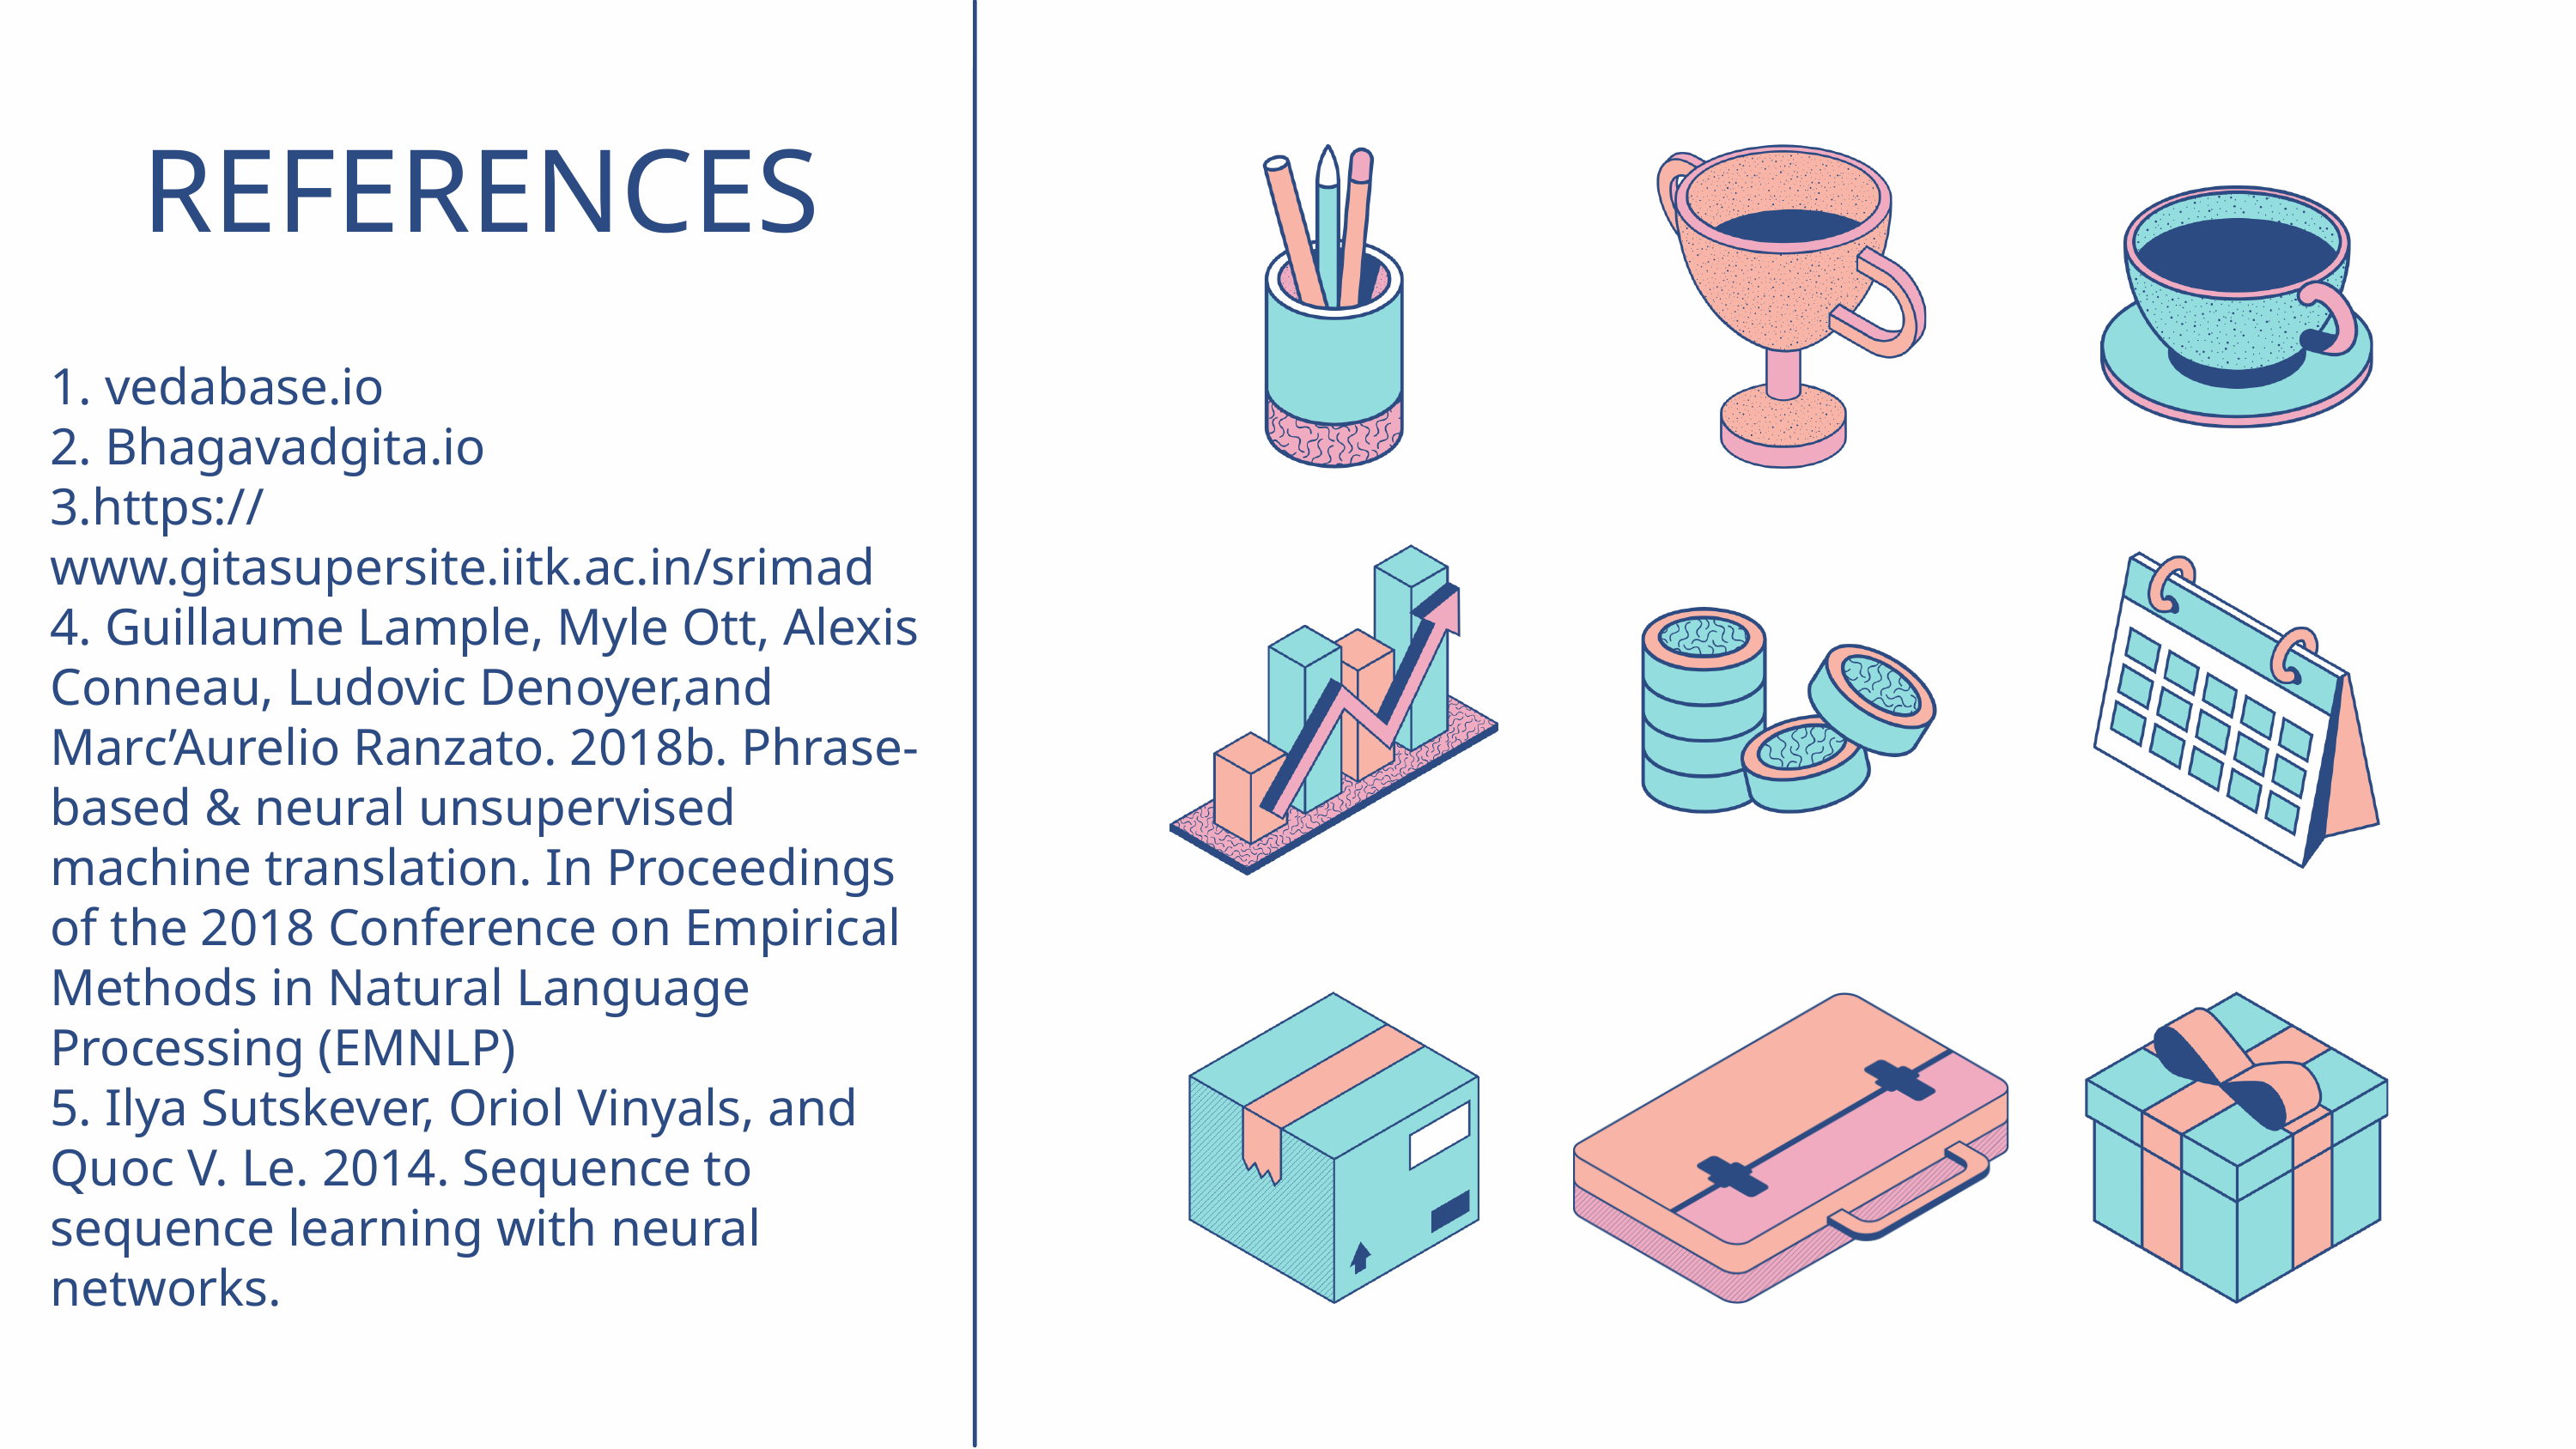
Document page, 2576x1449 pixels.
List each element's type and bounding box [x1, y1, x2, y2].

text_box [2085, 991, 2389, 1304]
text_box [1259, 144, 1409, 469]
text_box [2100, 185, 2373, 428]
text_box [1656, 144, 1927, 469]
text_box [1641, 607, 1941, 814]
text_box [2093, 551, 2380, 869]
text_box [1170, 544, 1498, 876]
text_box [1573, 991, 2010, 1304]
text_box [50, 134, 944, 1266]
text_box [1188, 991, 1479, 1304]
